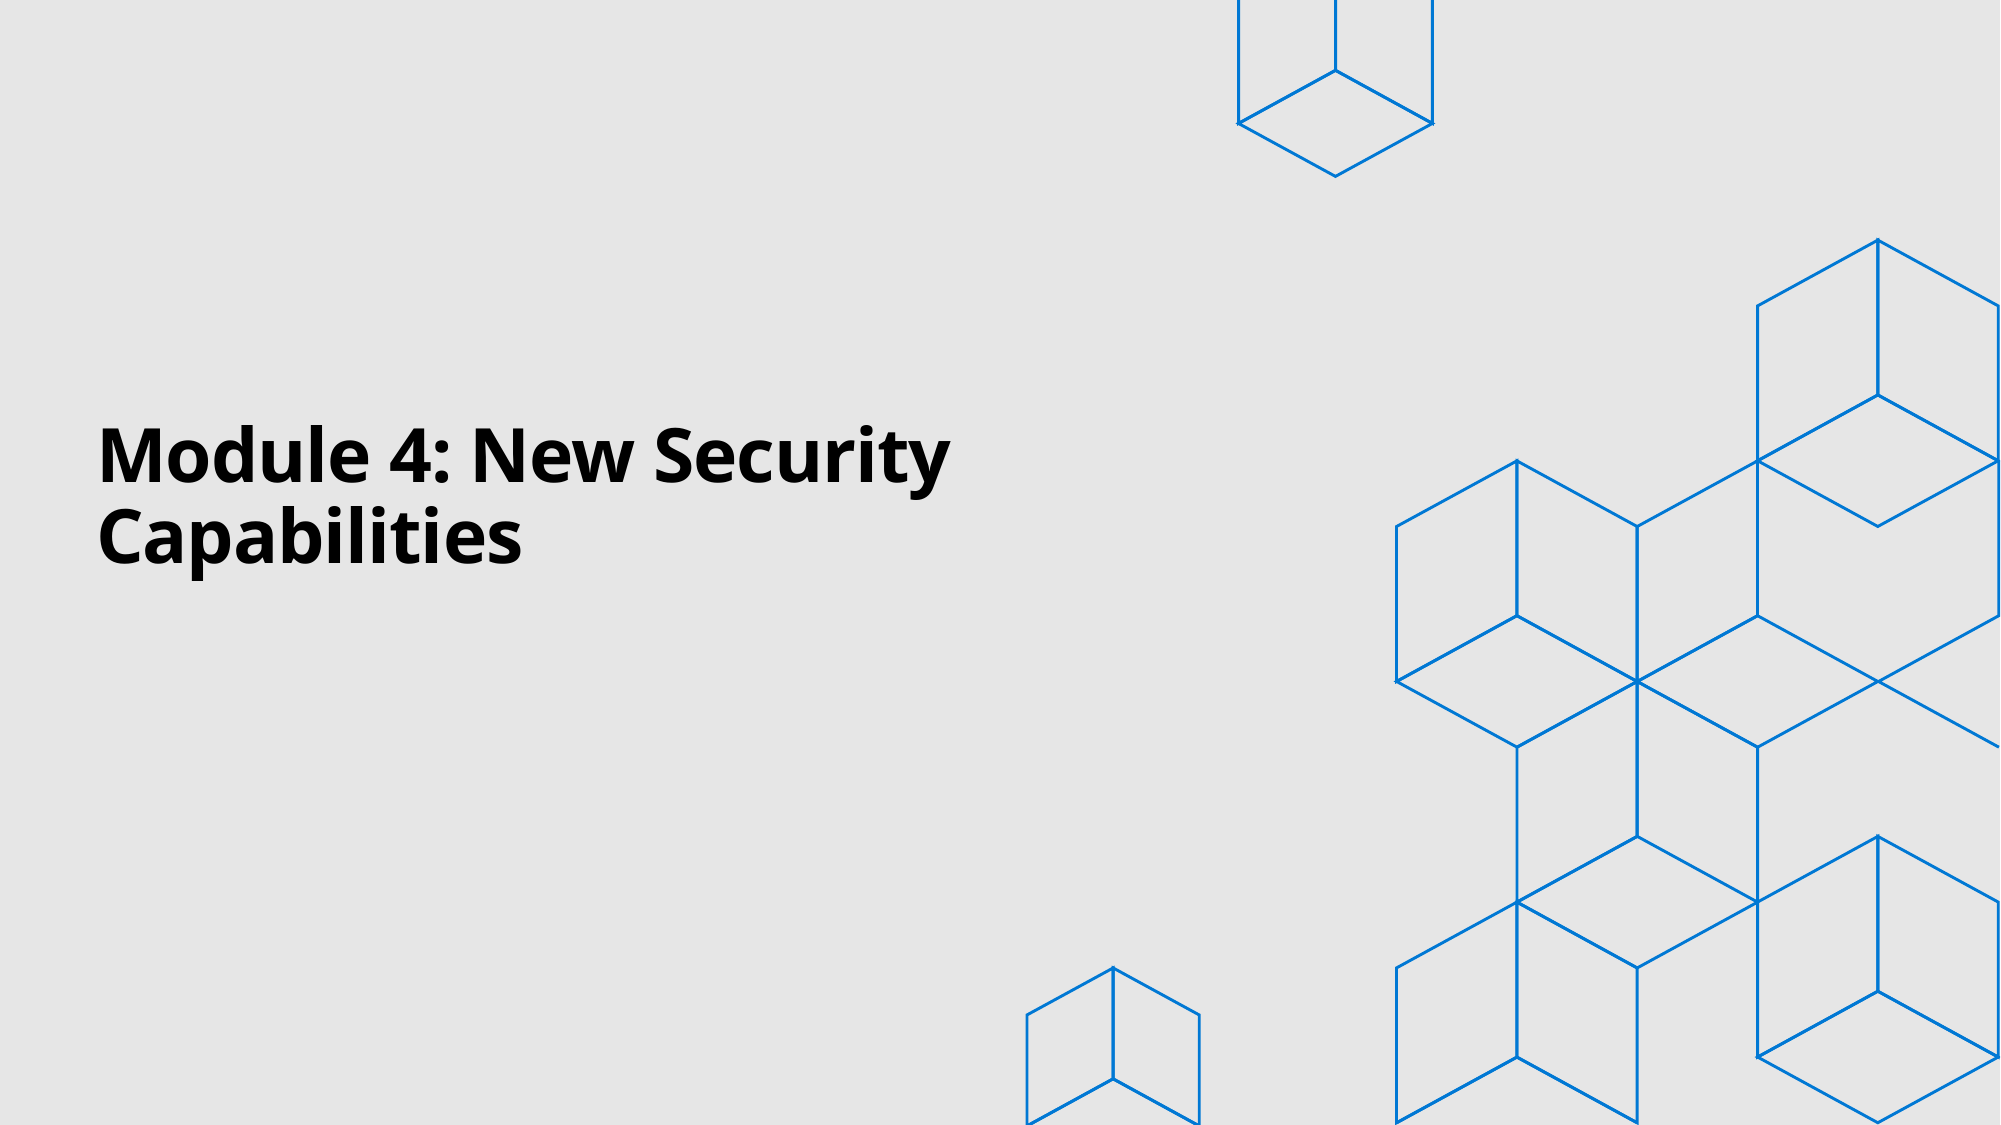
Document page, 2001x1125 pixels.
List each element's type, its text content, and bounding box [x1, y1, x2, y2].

title Module 4: New Security Capabilities [96, 416, 1146, 580]
